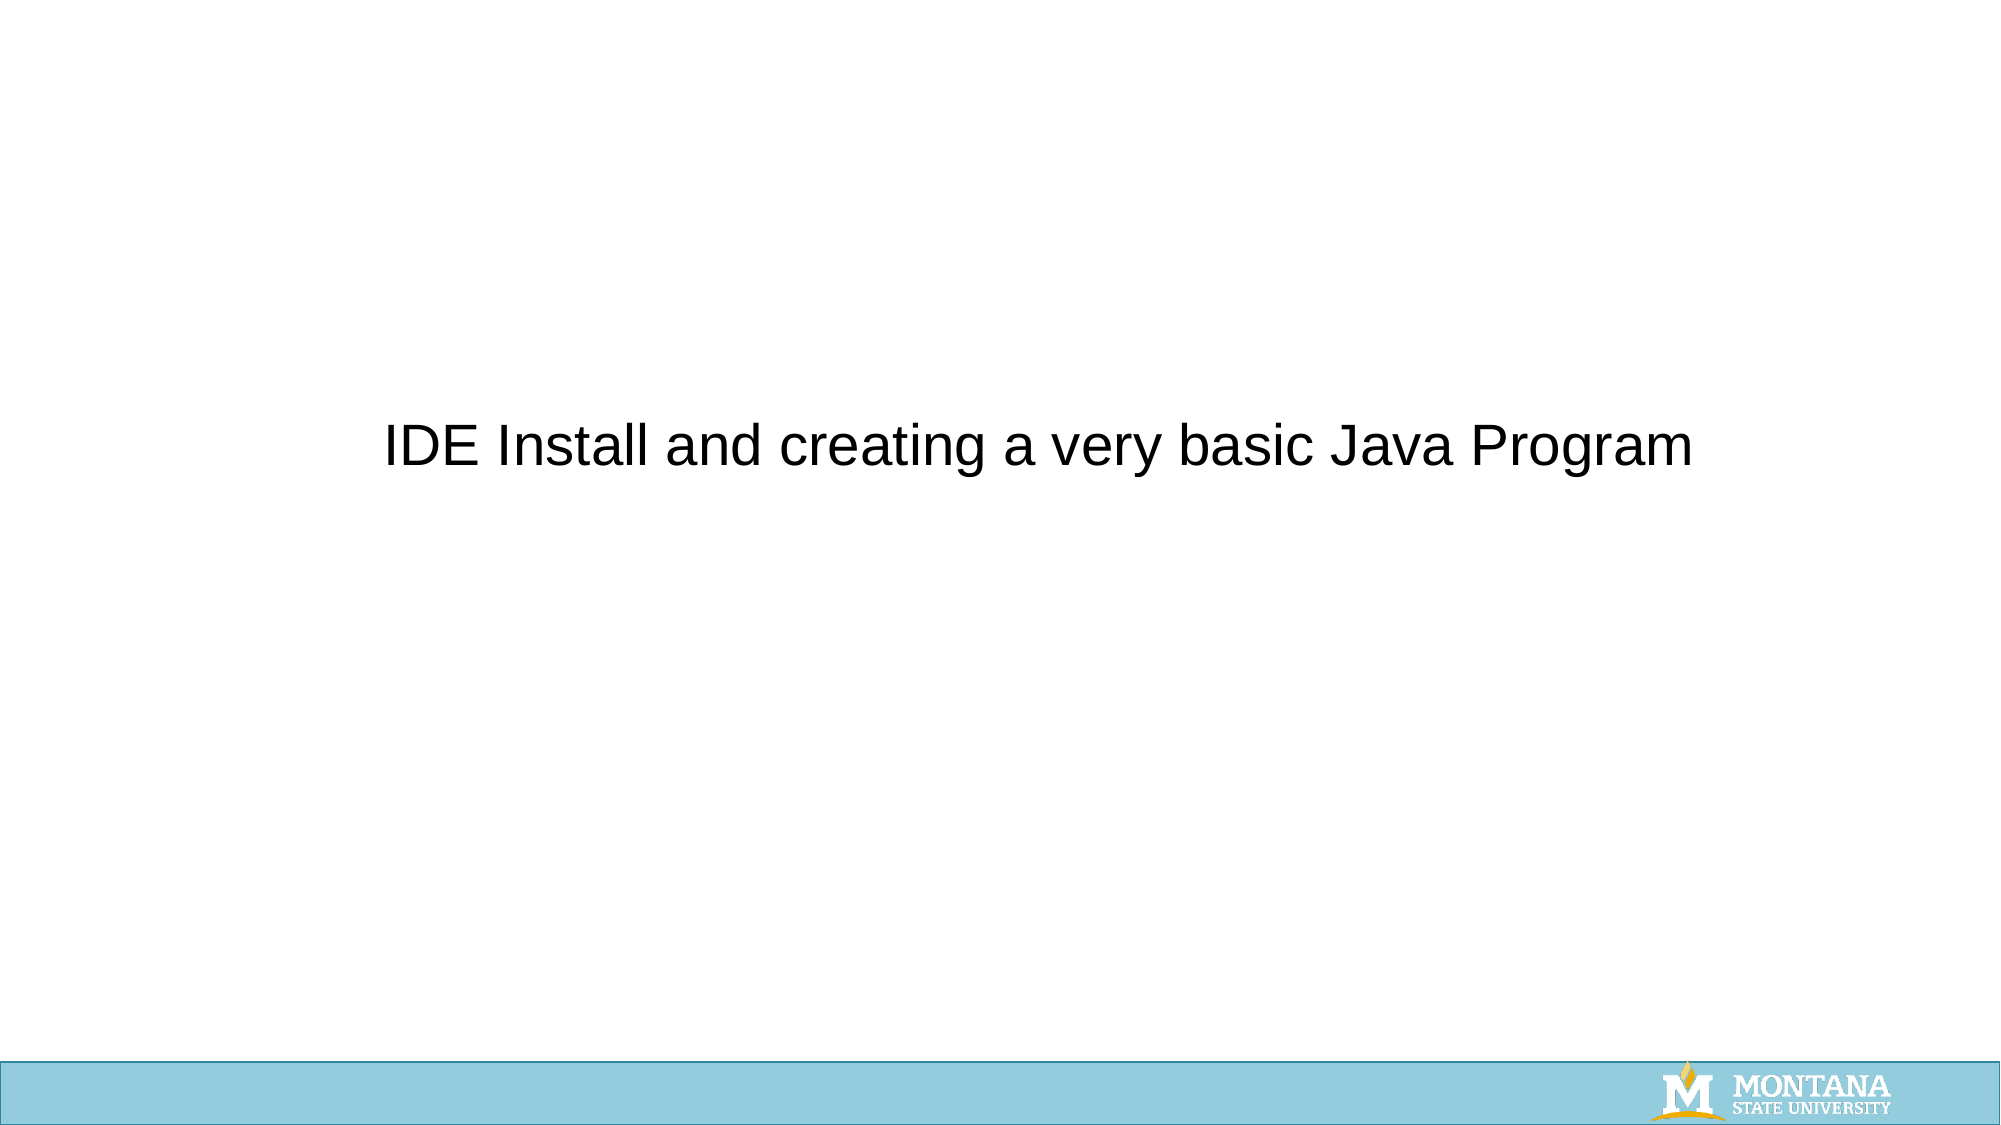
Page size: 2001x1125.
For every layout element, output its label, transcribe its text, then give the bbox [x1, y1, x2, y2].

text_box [0, 1060, 1647, 1125]
picture [1649, 1060, 1892, 1122]
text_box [1892, 1060, 2000, 1125]
text_box IDE Install and creating a very basic Java Program [368, 399, 1711, 485]
